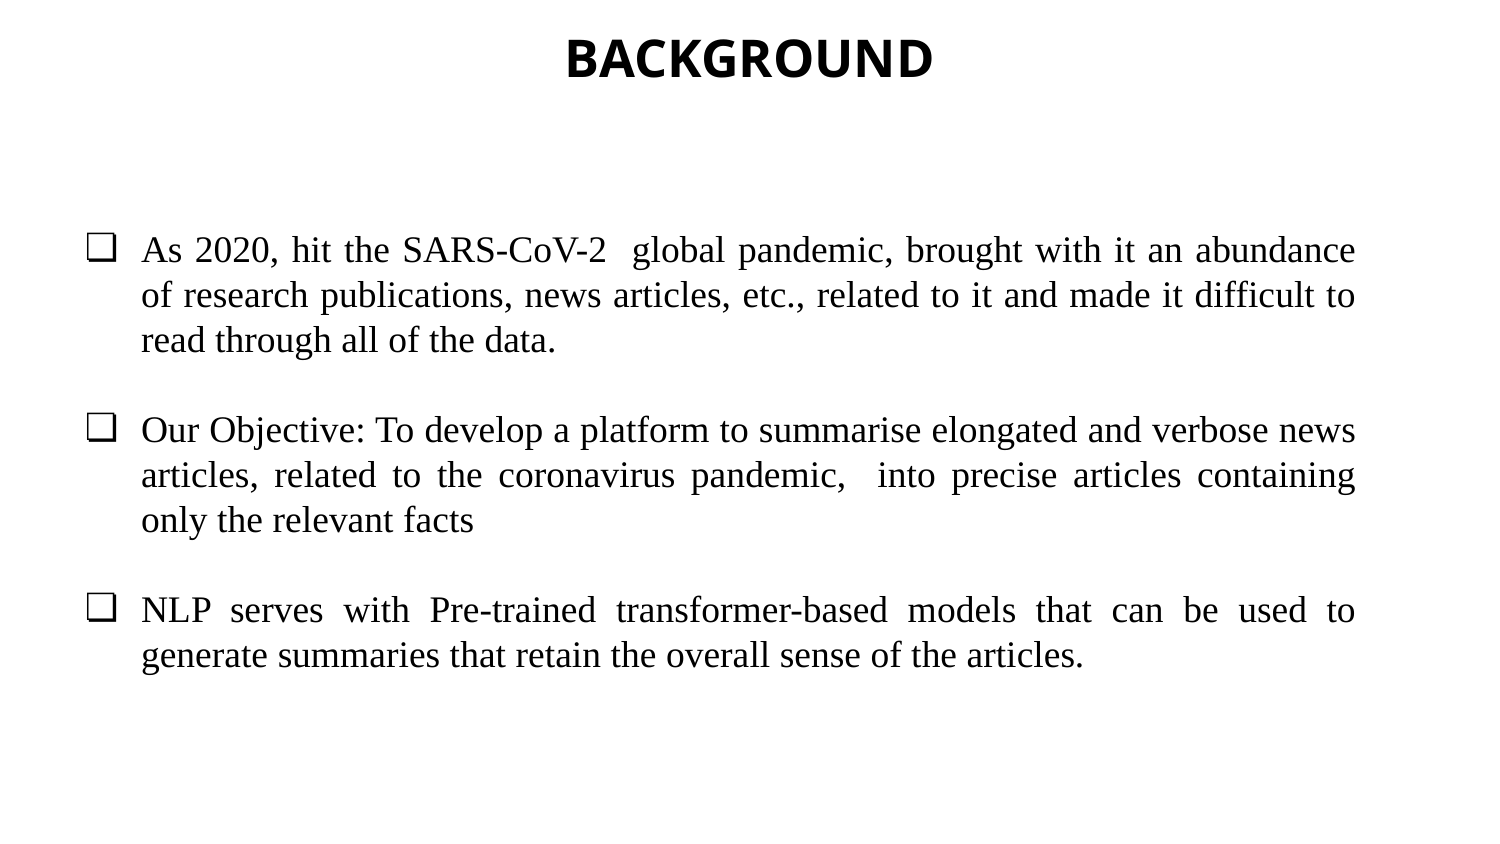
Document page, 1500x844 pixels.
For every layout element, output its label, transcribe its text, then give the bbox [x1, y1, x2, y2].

title BACKGROUND [51, 18, 1449, 96]
text_box As 2020, hit the SARS-CoV-2 global pandemic, brought with it an abundance of research publications, news articles, etc., related to it and made it difficult to read through all of the data. Our Objective: To develop a platform to summarise elongated and verbose news articles, related to the coronavirus pandemic, into precise articles containing only the relevant facts NLP serves with Pre-trained transformer-based models that can be used to generate summaries that retain the overall sense of the articles. [51, 146, 1449, 844]
